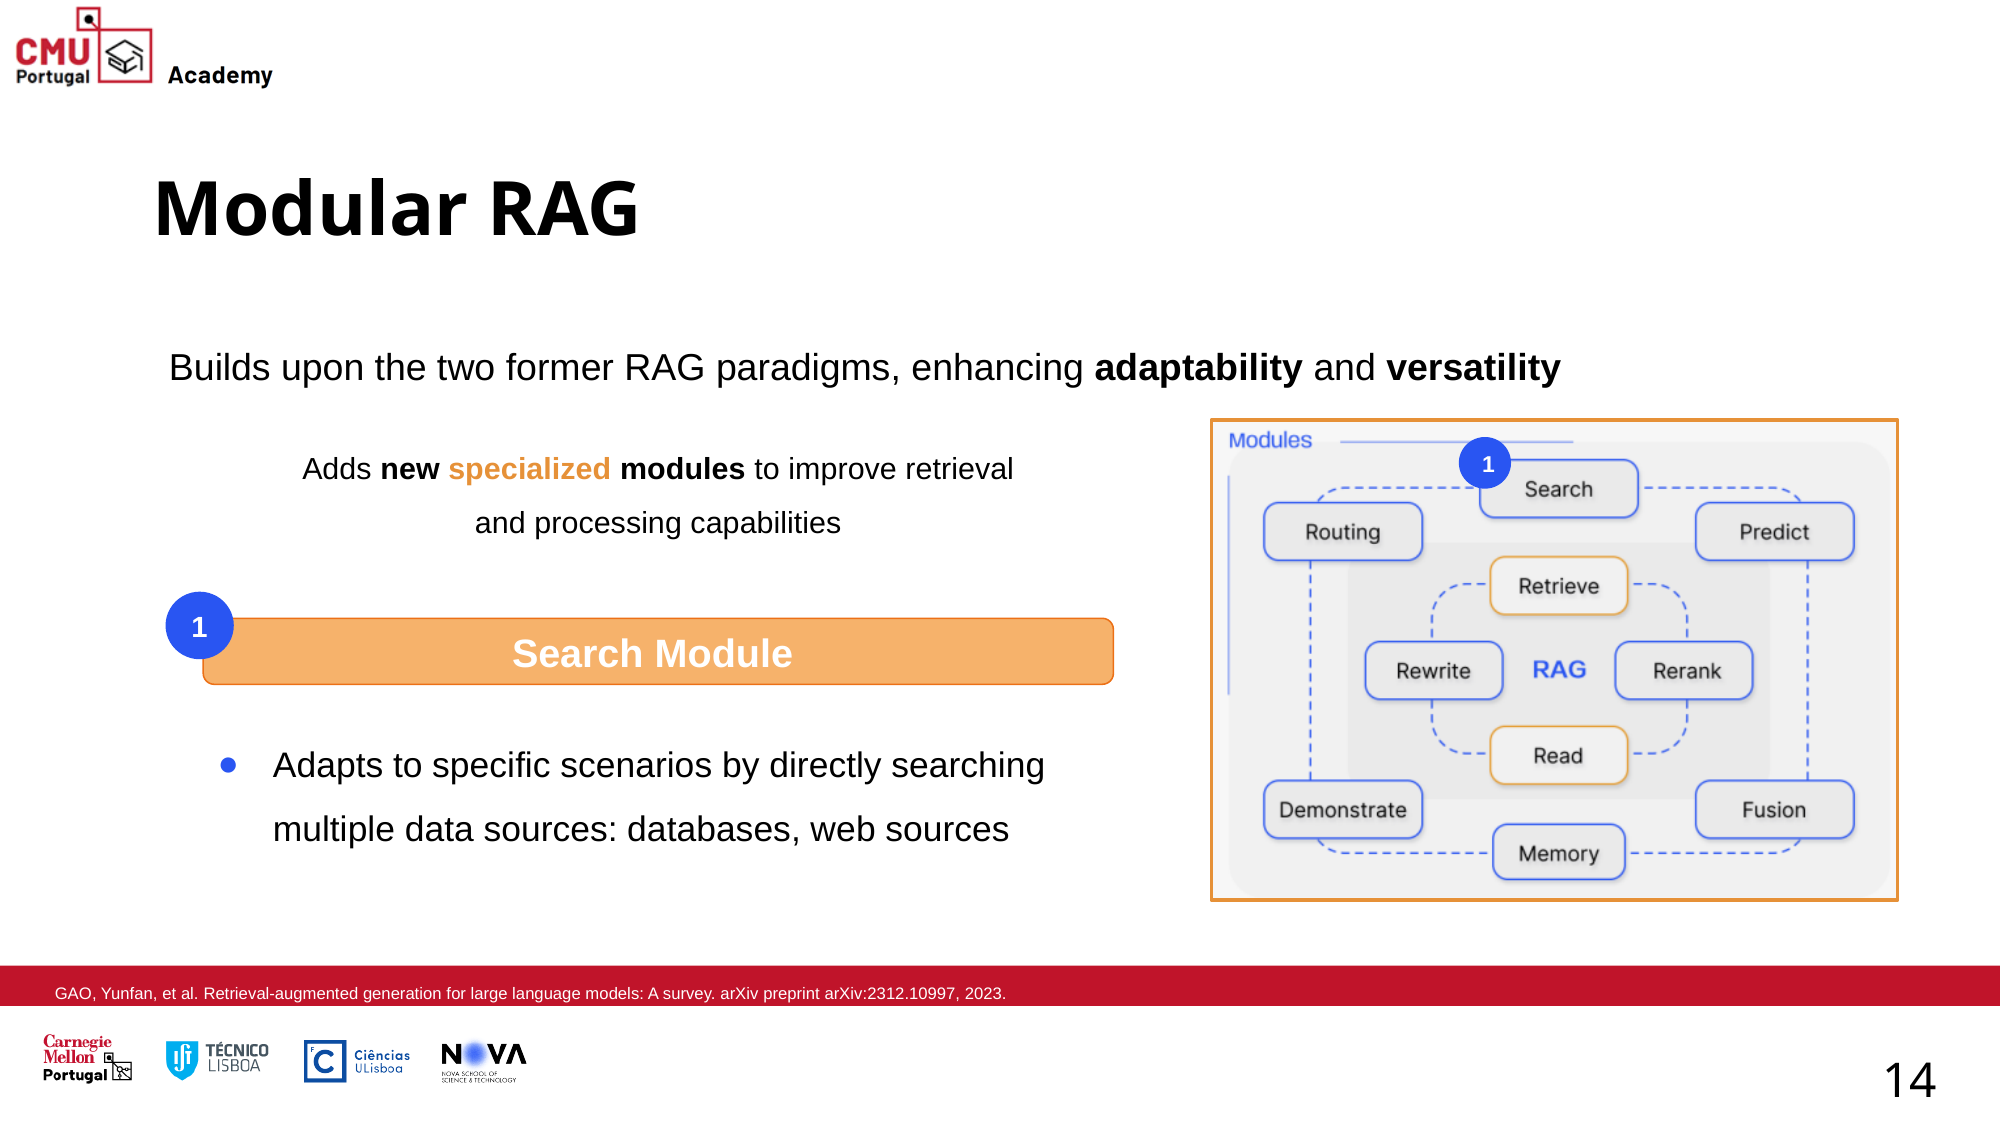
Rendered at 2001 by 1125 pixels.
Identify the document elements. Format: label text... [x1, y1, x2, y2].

text_box GAO, Yunfan, et al. Retrieval-augmented generation for large language models: A survey. arXiv preprint arXiv:2312.10997, 2023. [39, 965, 1717, 1091]
slide_number 14 [1830, 1042, 1953, 1103]
text_box Builds upon the two former RAG paradigms, enhancing adaptability and versatility [153, 313, 1848, 438]
text_box 1 [166, 592, 234, 659]
text_box Adapts to specific scenarios by directly searching multiple data sources: databases, web sources [183, 712, 1134, 956]
title Modular RAG [137, 145, 1863, 278]
text_box Search Module [203, 618, 1114, 685]
picture [1212, 421, 1897, 899]
picture [5, 3, 275, 92]
picture [0, 1011, 583, 1110]
text_box Adds new specialized modules to improve retrieval and processing capabilities [264, 422, 1052, 548]
